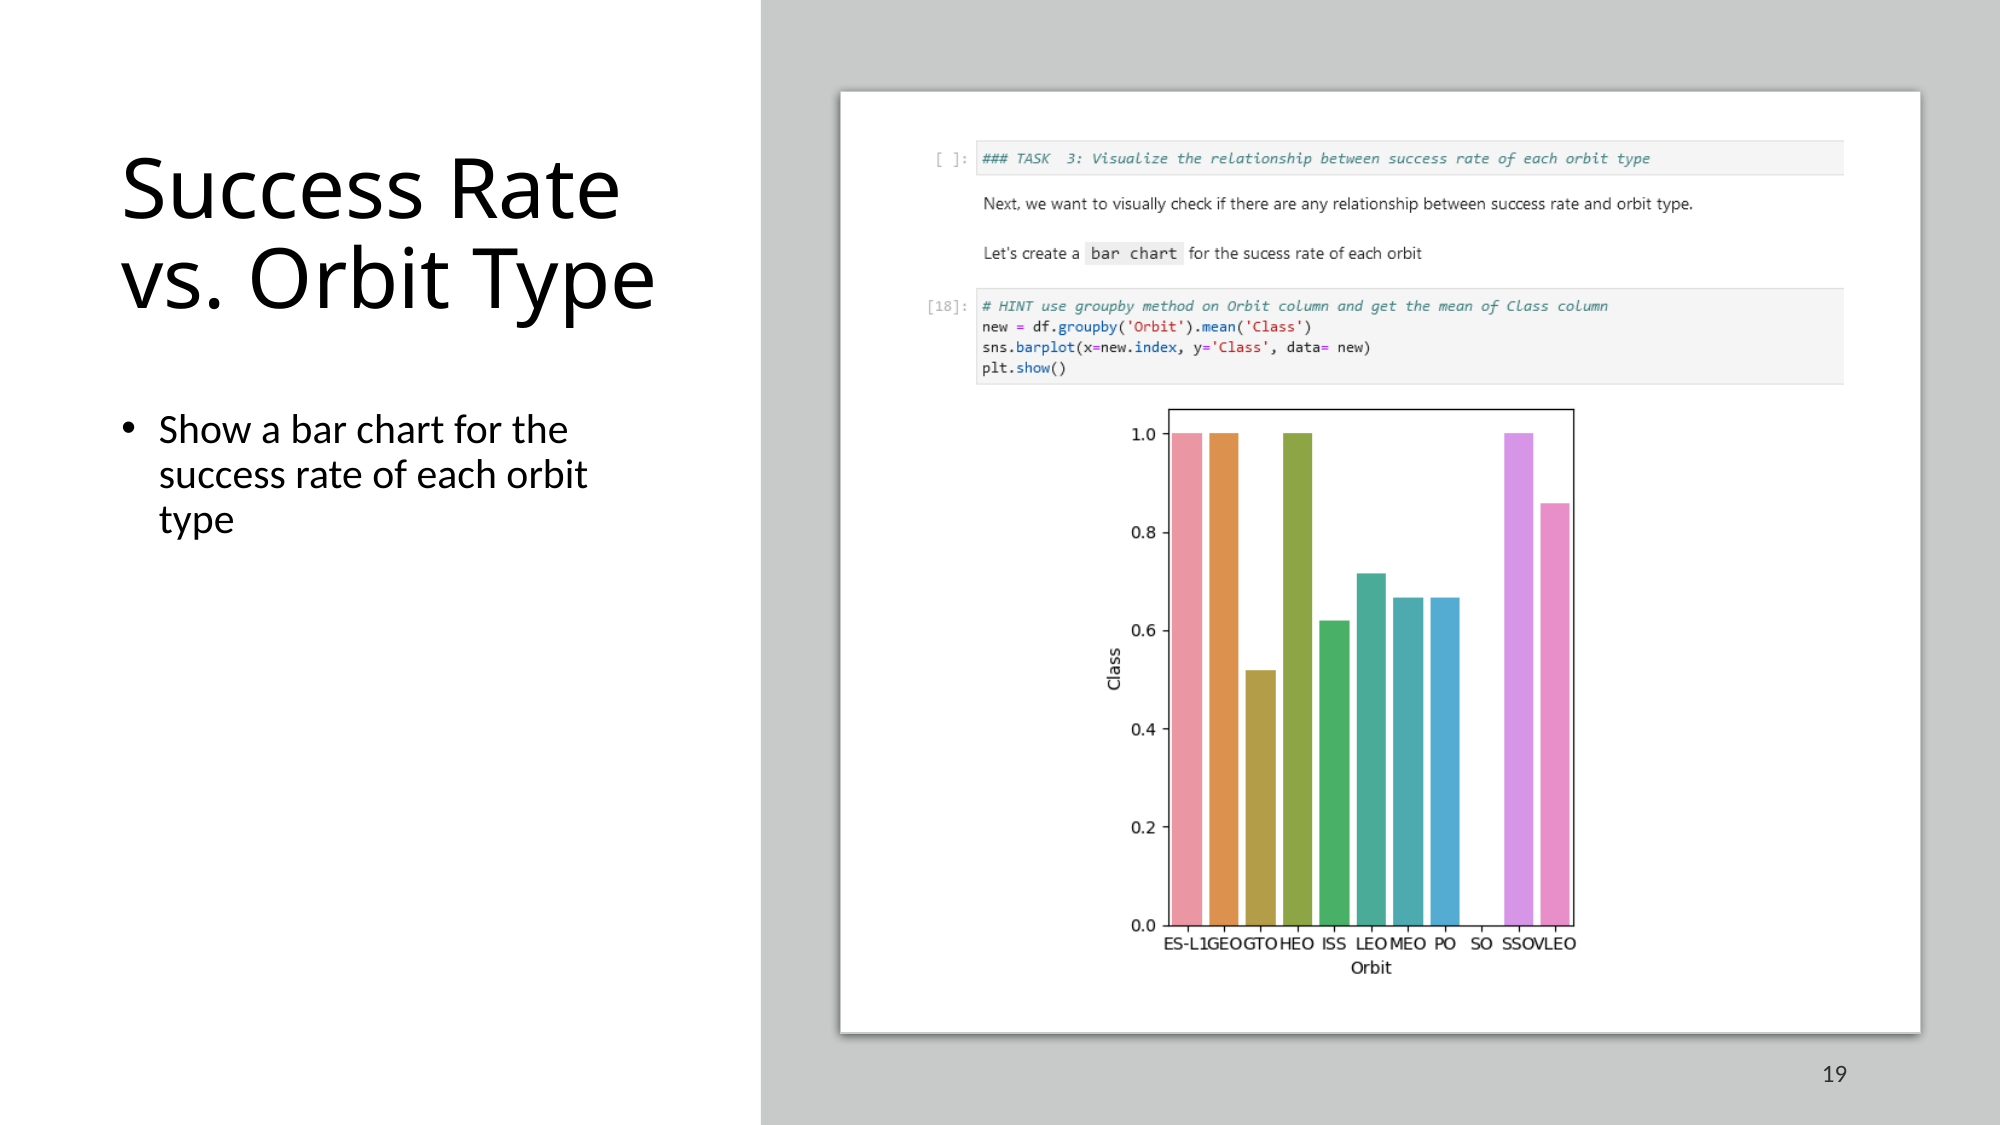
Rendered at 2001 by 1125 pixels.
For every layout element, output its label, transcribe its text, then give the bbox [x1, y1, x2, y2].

text_box [760, 0, 2000, 1125]
text_box Success Rate vs. Orbit Type [106, 103, 682, 370]
picture [917, 132, 1844, 992]
text_box [839, 90, 1922, 1034]
slide_number 19 [1412, 1042, 1863, 1103]
list Show a bar chart for the success rate of each orbit type [106, 399, 682, 1021]
